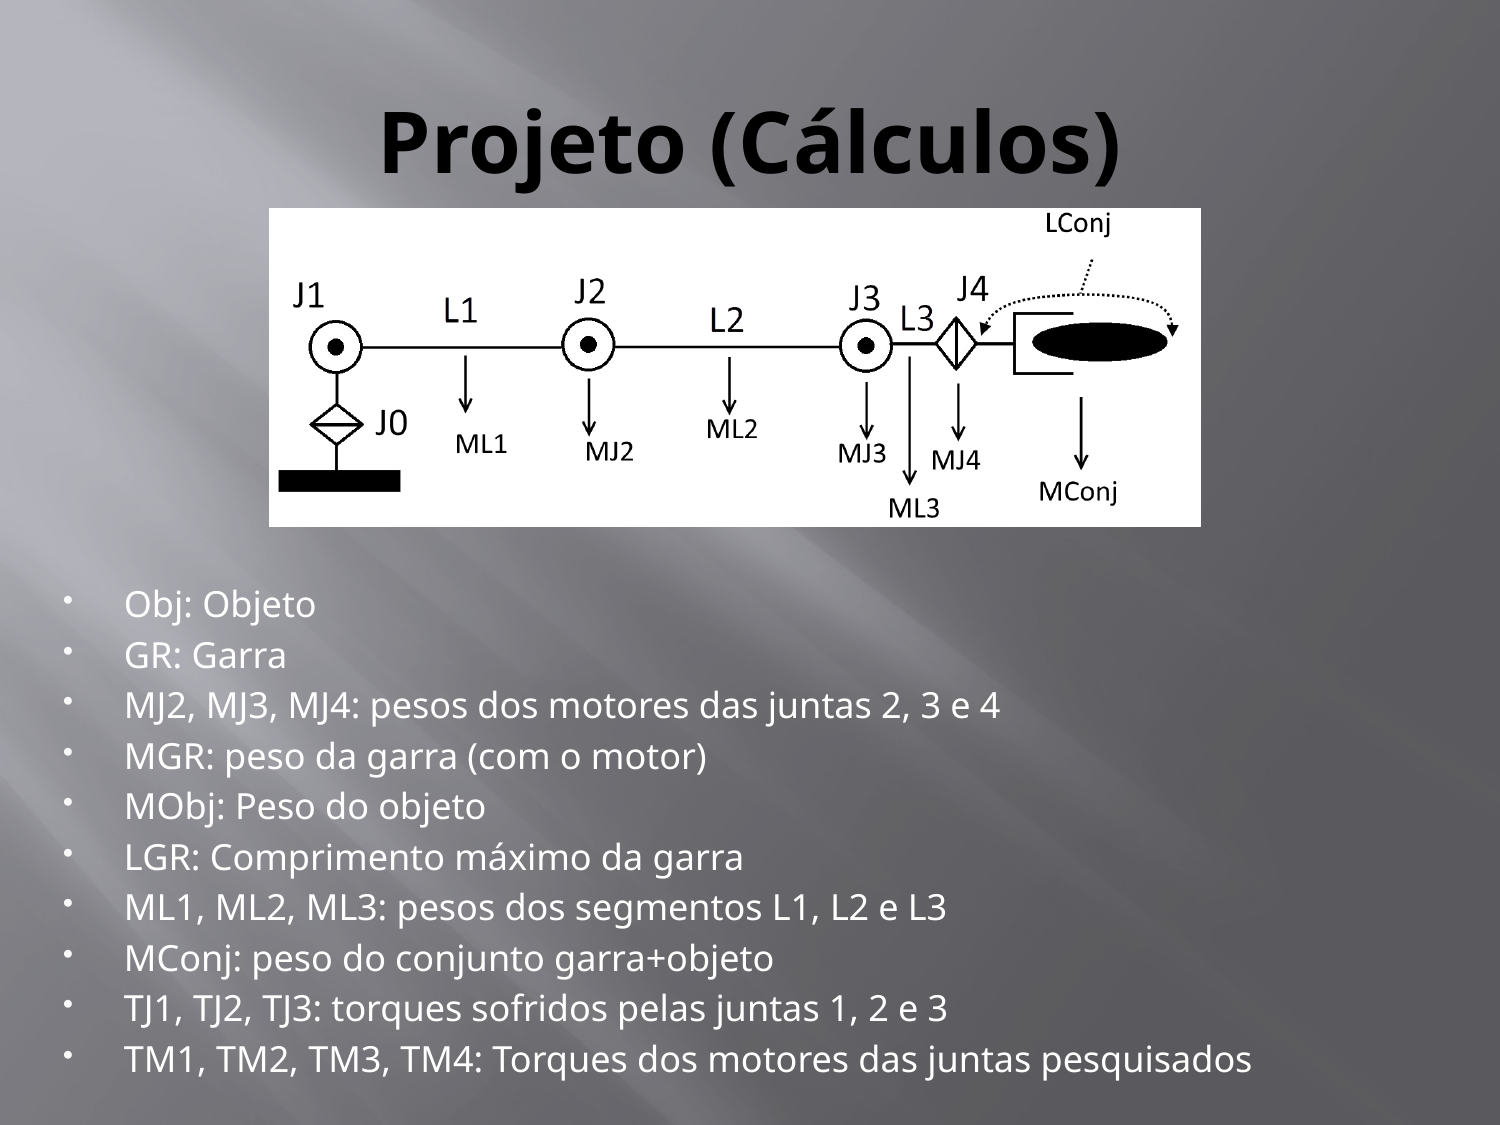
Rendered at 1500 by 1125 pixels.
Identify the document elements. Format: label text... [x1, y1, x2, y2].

title Projeto (Cálculos) [75, 45, 1425, 233]
picture [269, 207, 1201, 528]
list Obj: Objeto GR: Garra MJ2, MJ3, MJ4: pesos dos motores das juntas 2, 3 e 4 MGR: peso da garra (com o motor) MObj: Peso do objeto LGR: Comprimento máximo da garra ML1, ML2, ML3: pesos dos segmentos L1, L2 e L3 MConj: peso do conjunto garra+objeto TJ1, TJ2, TJ3: torques sofridos pelas juntas 1, 2 e 3 TM1, TM2, TM3, TM4: Torques dos motores das juntas pesquisados [29, 574, 1471, 1094]
